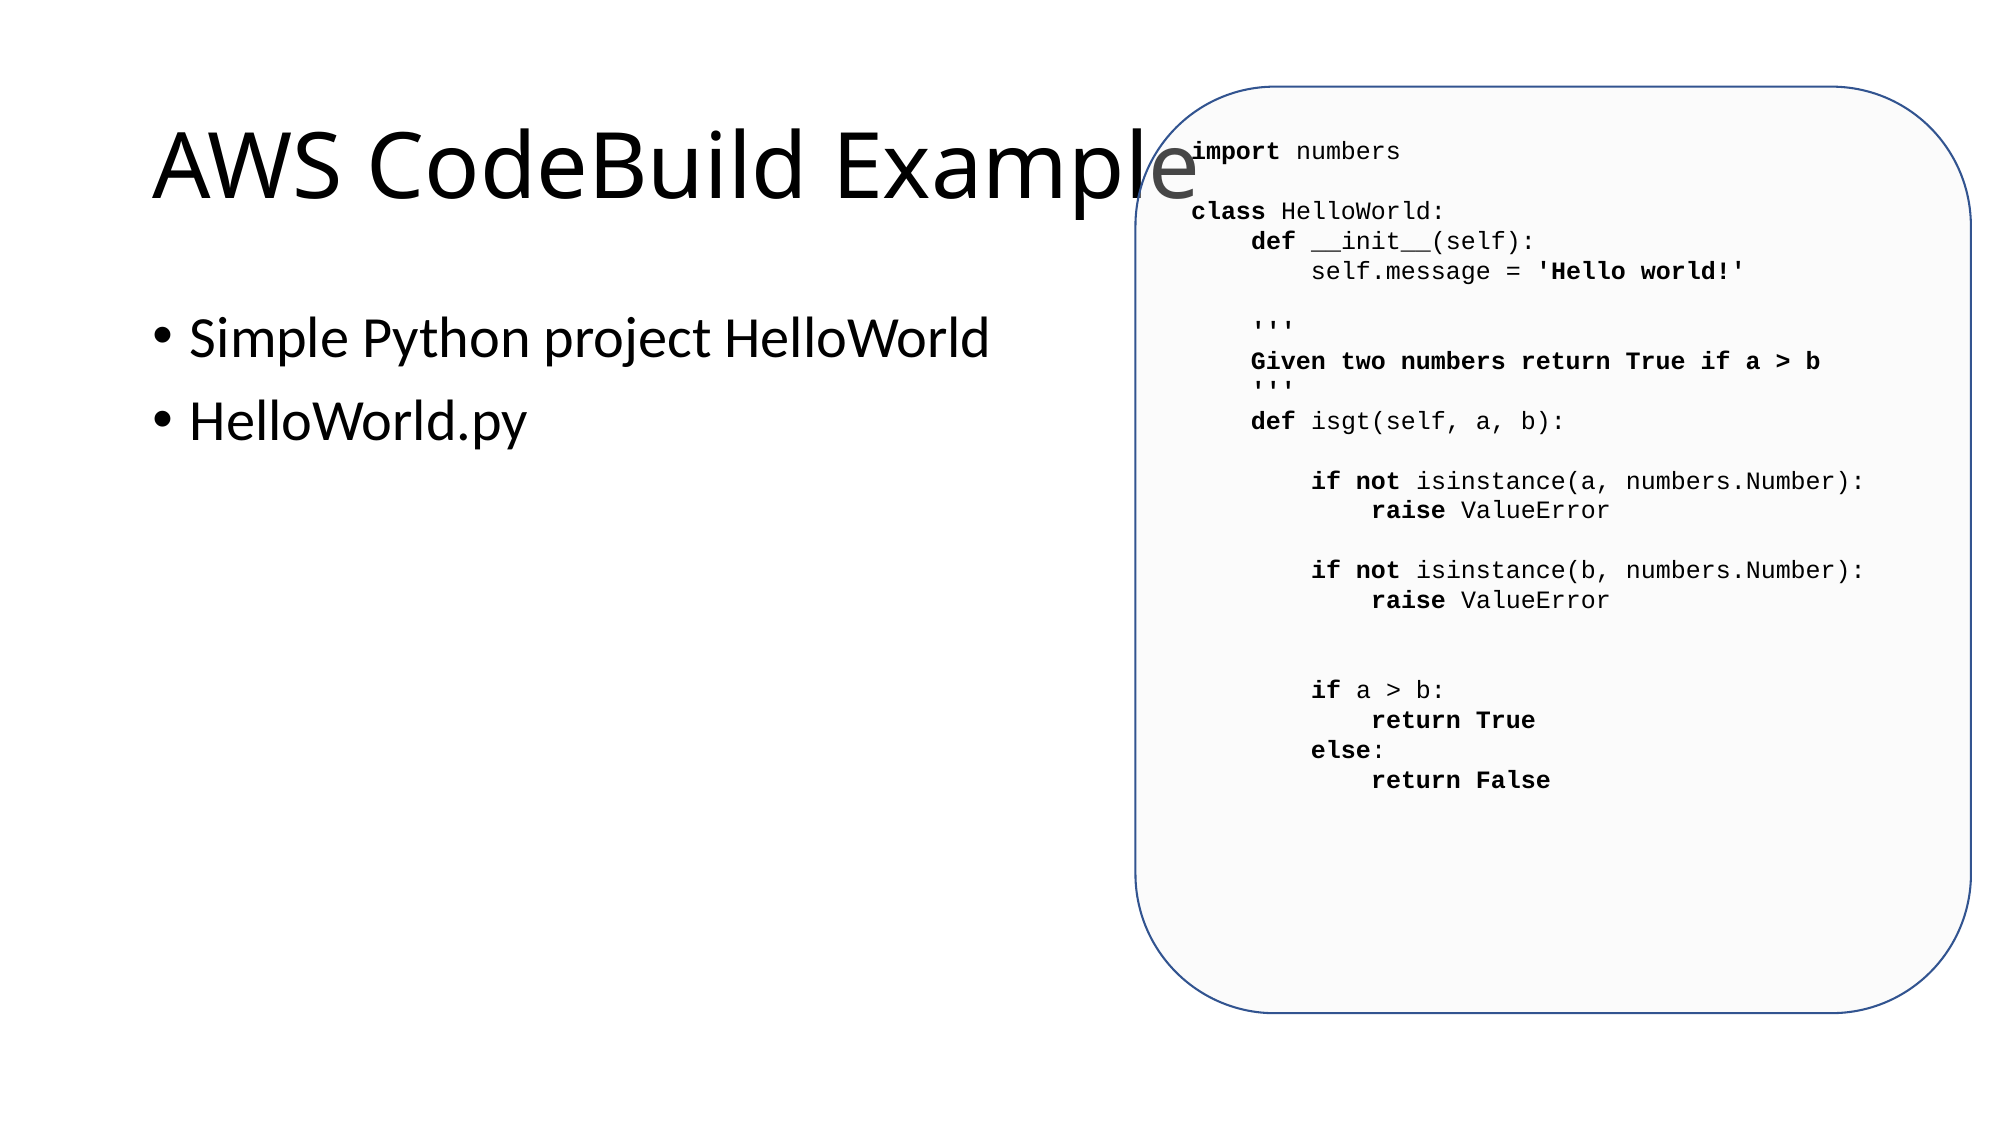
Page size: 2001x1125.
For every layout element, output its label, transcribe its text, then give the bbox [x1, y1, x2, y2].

text_box import numbers class HelloWorld: def __init__(self): self.message = 'Hello world!' ''' Given two numbers return True if a > b ''' def isgt(self, a, b): if not isinstance(a, numbers.Number): raise ValueError if not isinstance(b, numbers.Number): raise ValueError if a > b: return True else: return False [1134, 85, 1972, 1015]
title AWS CodeBuild Example [137, 59, 1863, 278]
list Simple Python project HelloWorld HelloWorld.py [137, 299, 1256, 1014]
